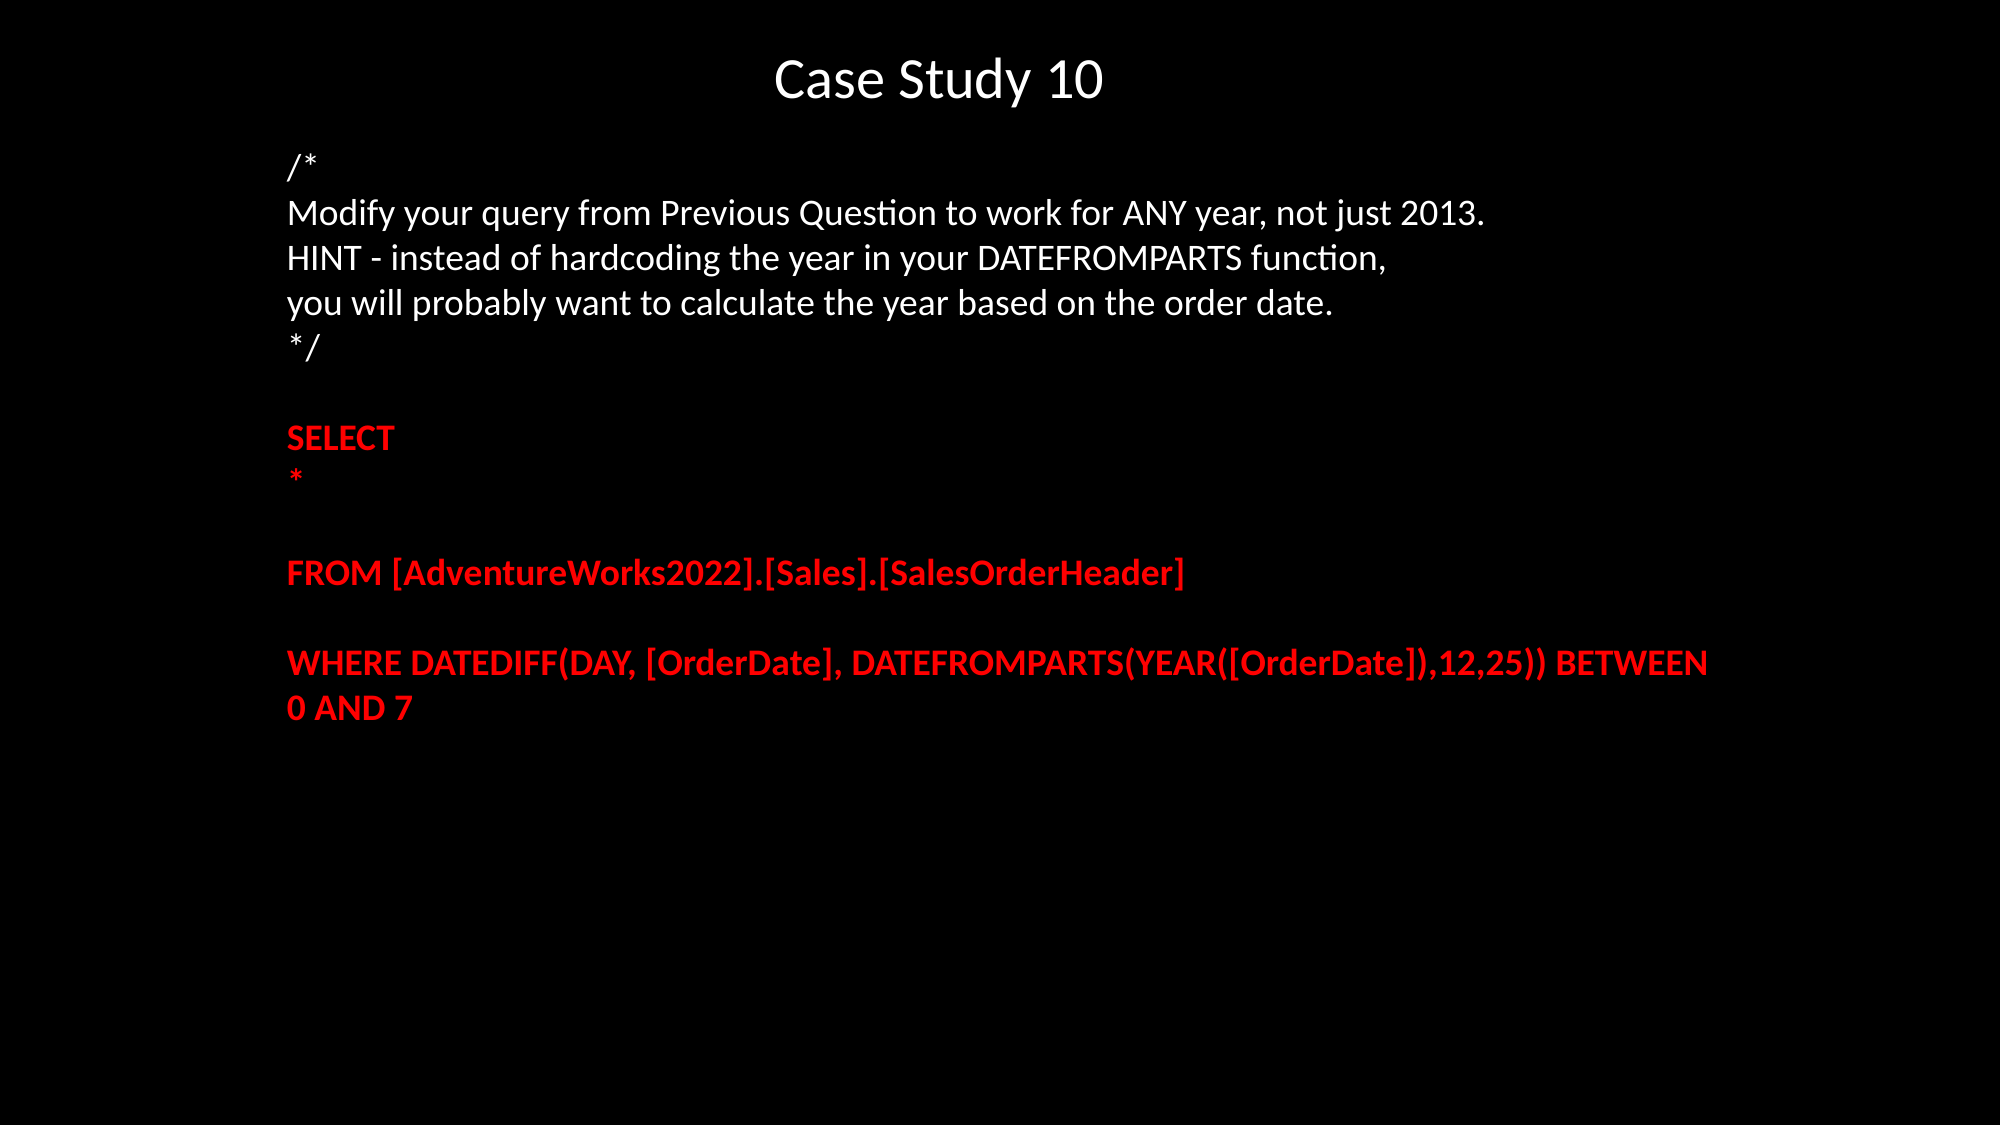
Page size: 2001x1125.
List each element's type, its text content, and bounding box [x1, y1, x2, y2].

text_box /* Modify your query from Previous Question to work for ANY year, not just 2013. HINT - instead of hardcoding the year in your DATEFROMPARTS function, you will probably want to calculate the year based on the order date. */ SELECT * FROM [AdventureWorks2022].[Sales].[SalesOrderHeader] WHERE DATEDIFF(DAY, [OrderDate], DATEFROMPARTS(YEAR([OrderDate]),12,25)) BETWEEN 0 AND 7 [272, 136, 1729, 736]
text_box Case Study 10 [261, 28, 1617, 132]
